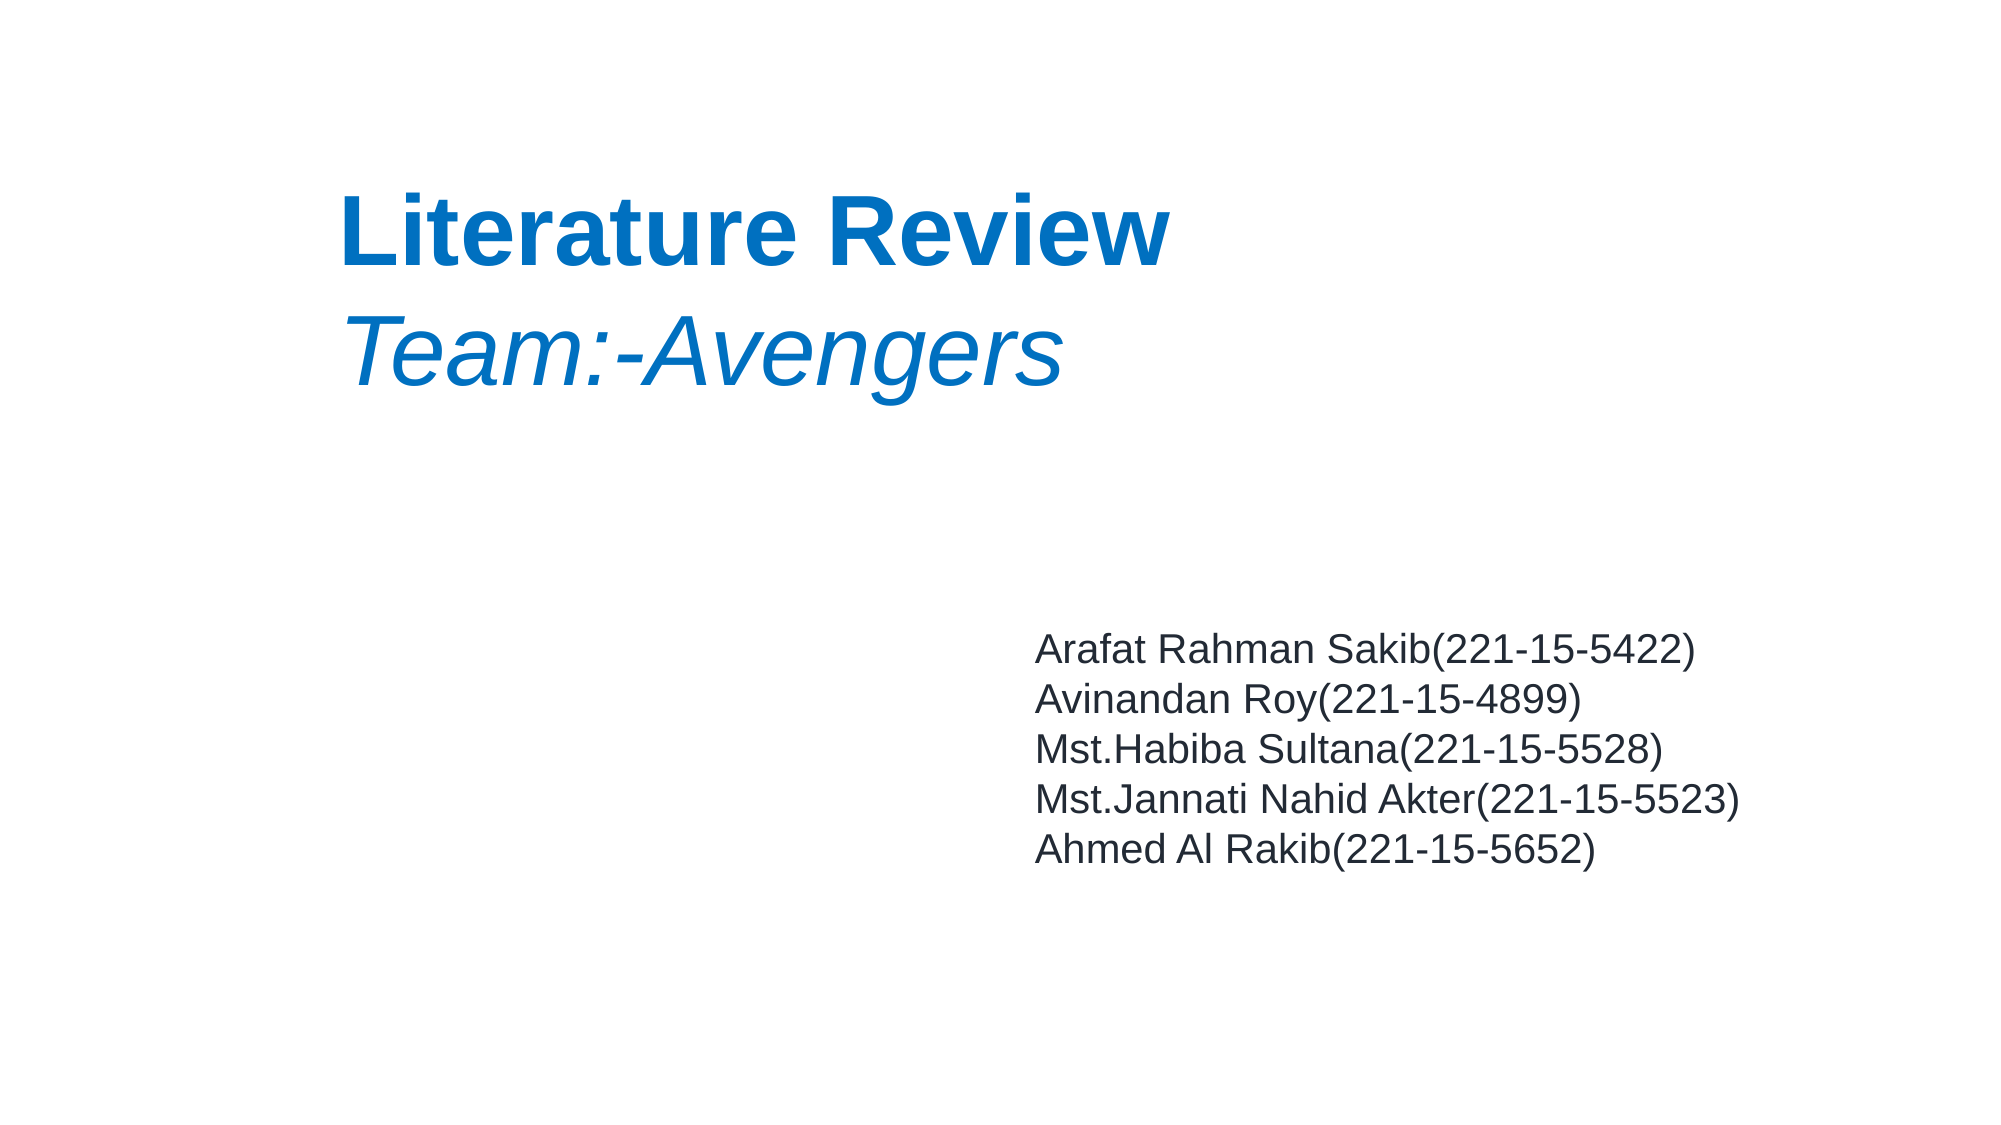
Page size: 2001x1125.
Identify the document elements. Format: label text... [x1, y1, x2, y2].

text_box Arafat Rahman Sakib(221-15-5422) Avinandan Roy(221-15-4899) Mst.Habiba Sultana(221-15-5528) Mst.Jannati Nahid Akter(221-15-5523) Ahmed Al Rakib(221-15-5652) [1020, 614, 1909, 925]
text_box Literature Review Team:-Avengers [323, 157, 1502, 413]
